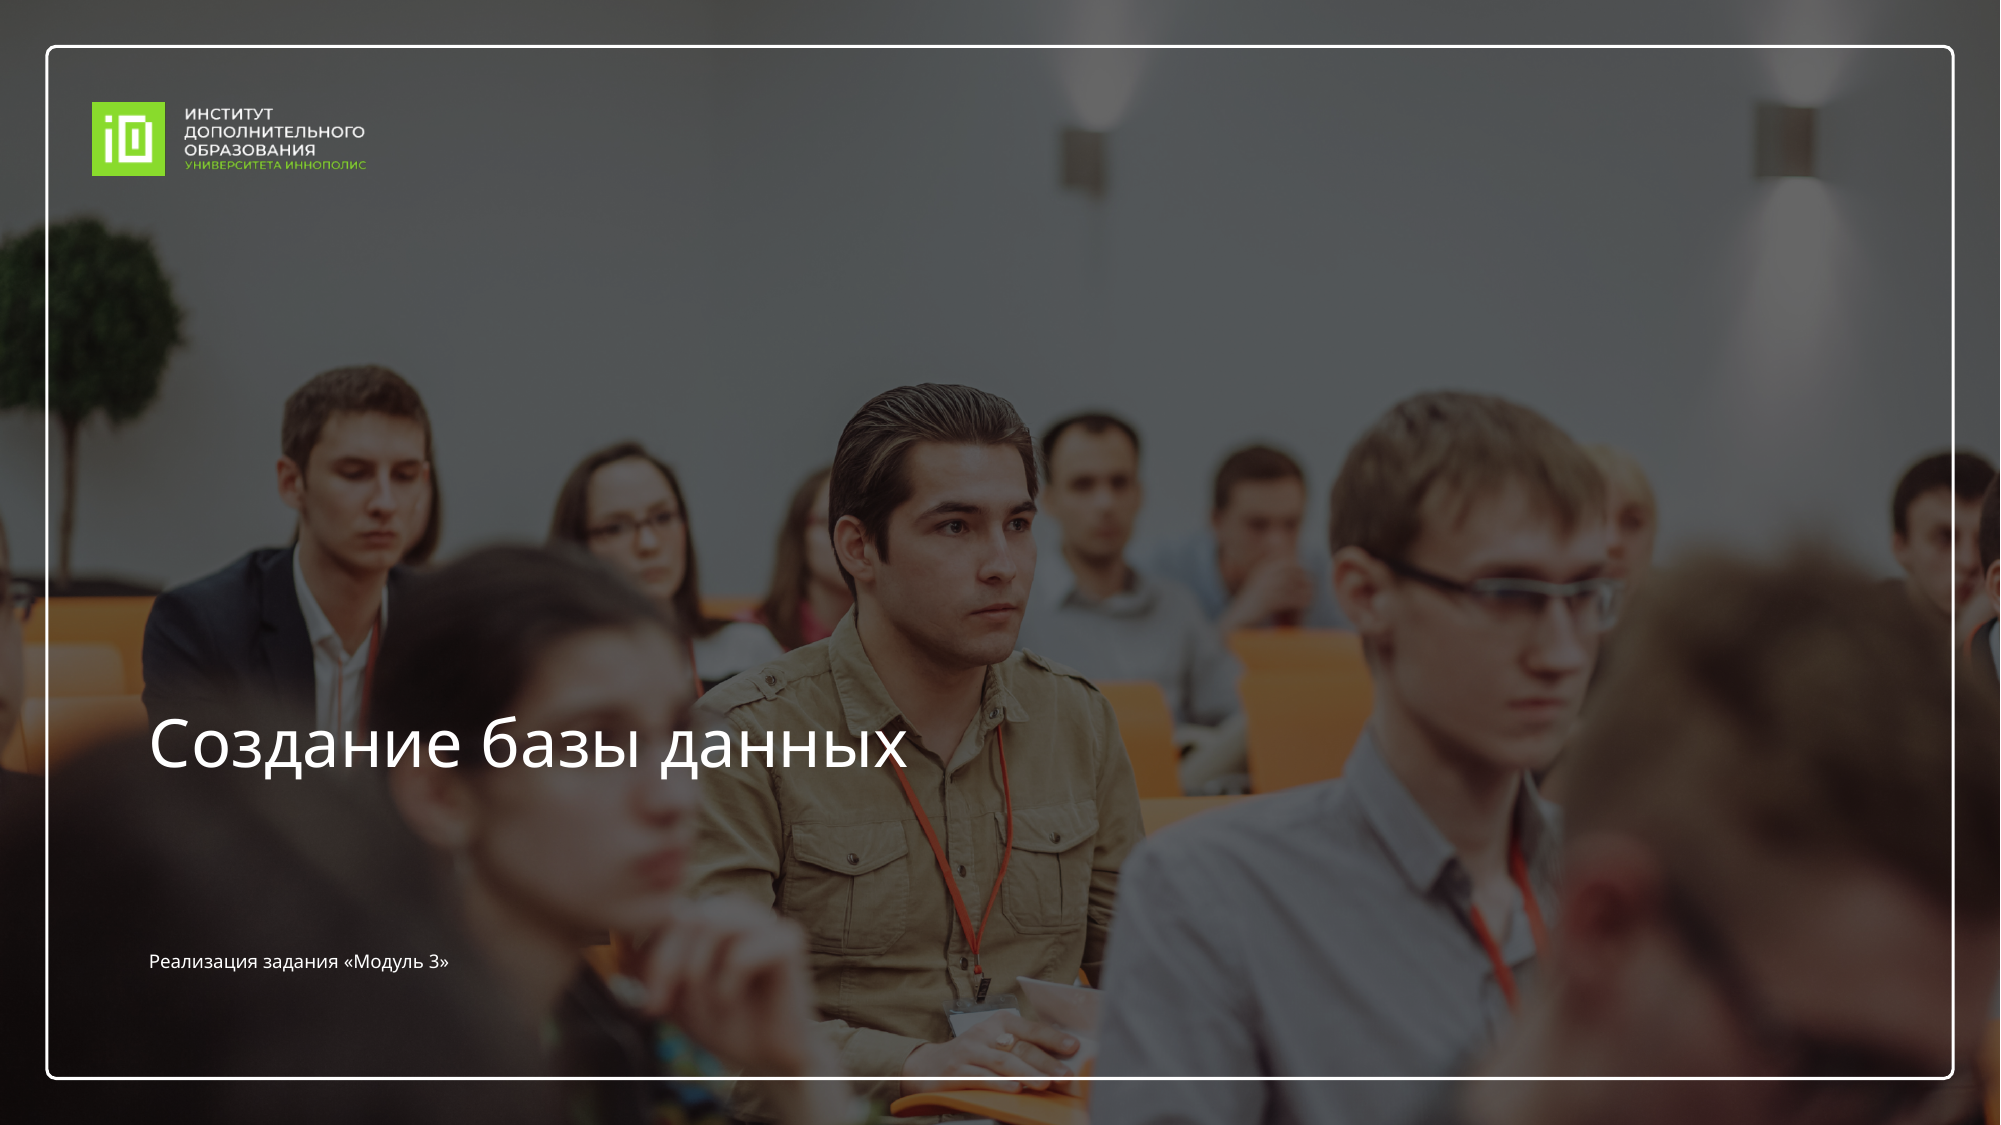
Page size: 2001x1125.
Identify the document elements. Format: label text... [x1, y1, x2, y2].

subtitle Реализация задания «Модуль 3» [134, 944, 884, 1039]
title Создание базы данных [134, 693, 1285, 874]
picture [0, 0, 2000, 1125]
